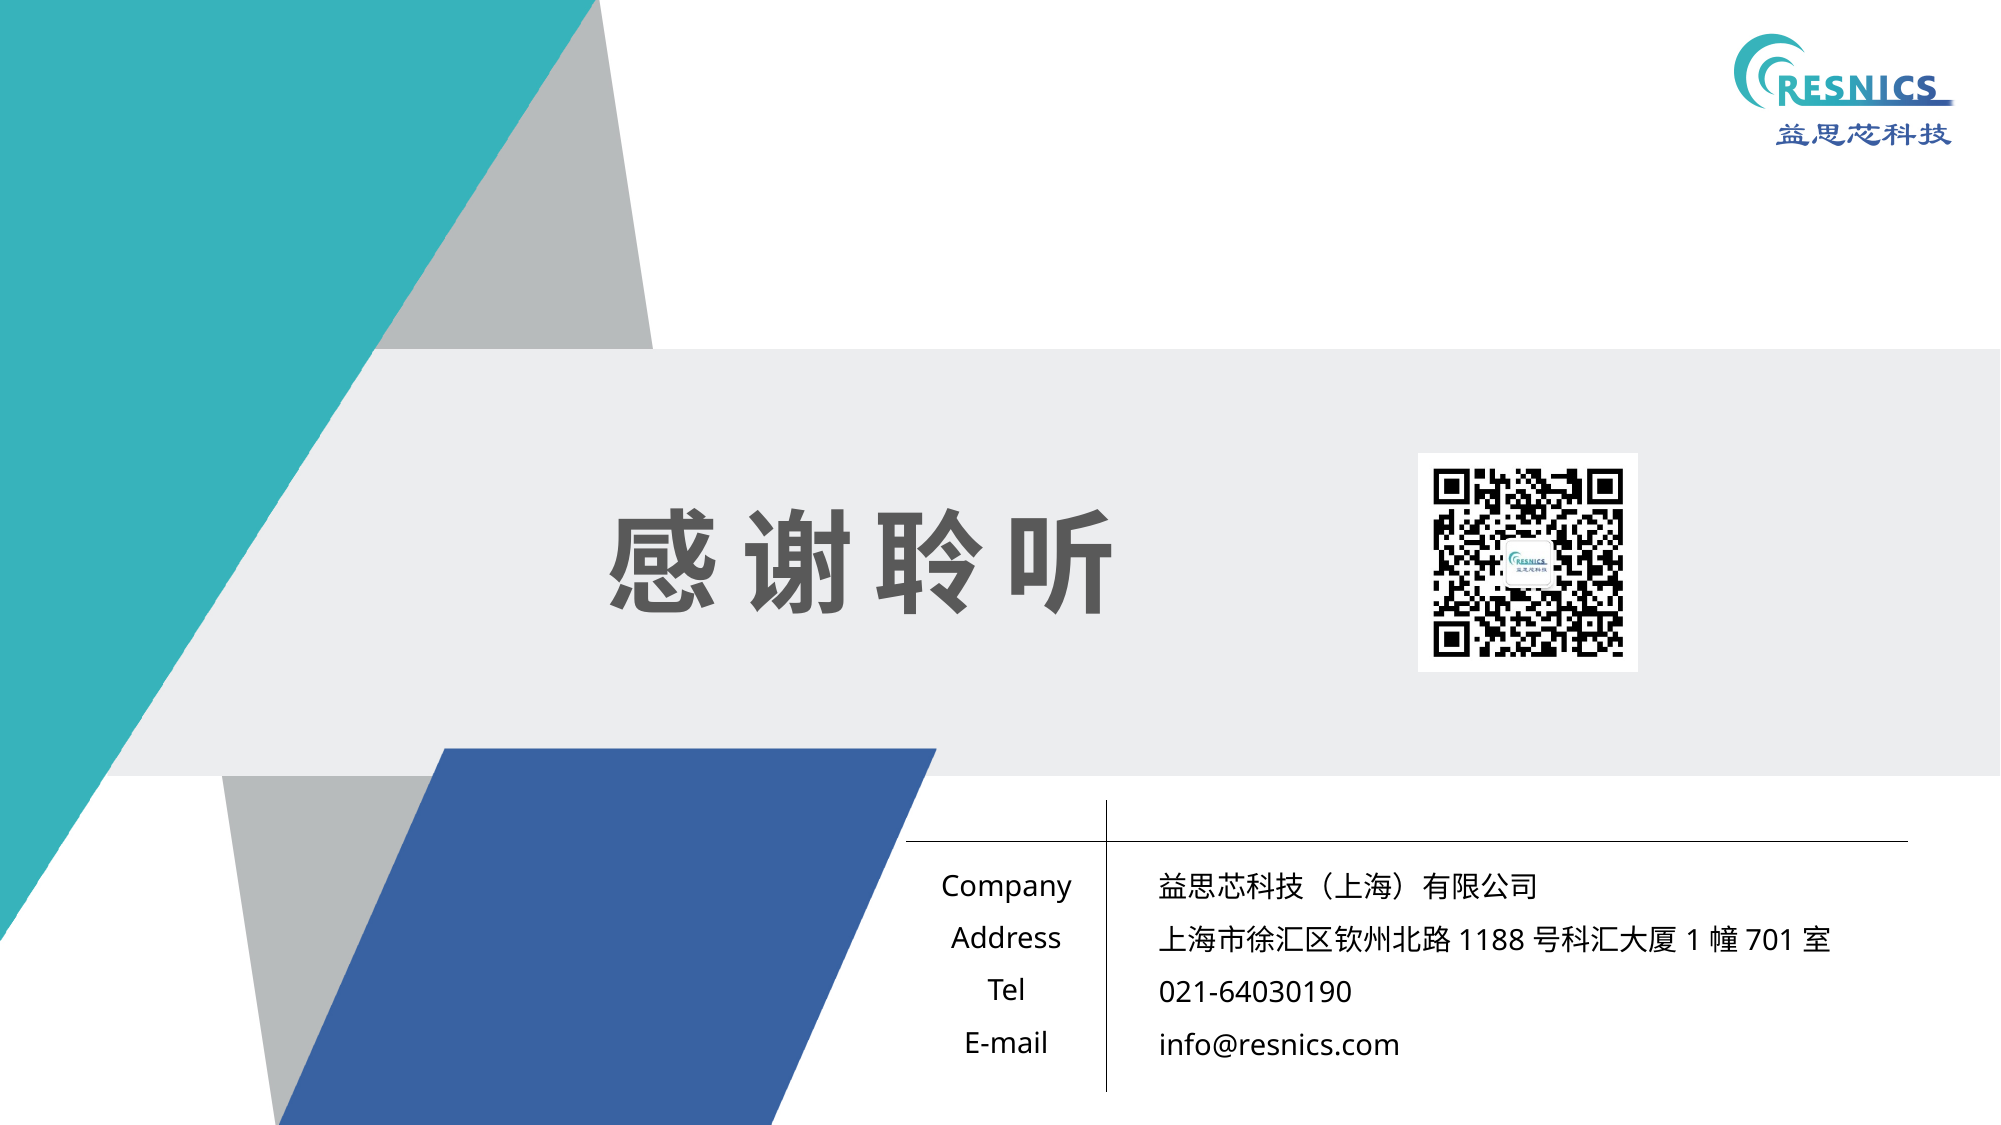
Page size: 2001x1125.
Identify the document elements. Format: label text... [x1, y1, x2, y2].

title 感 谢 聆 听 [185, 463, 1418, 637]
text_box 益思芯科技（上海）有限公司 上海市徐汇区钦州北路1188号科汇大厦1幢701室 021-64030190 info@resnics.com [1143, 778, 1926, 1069]
picture [0, 0, 2001, 1125]
text_box Company Address Tel E-mail [906, 842, 1106, 1067]
